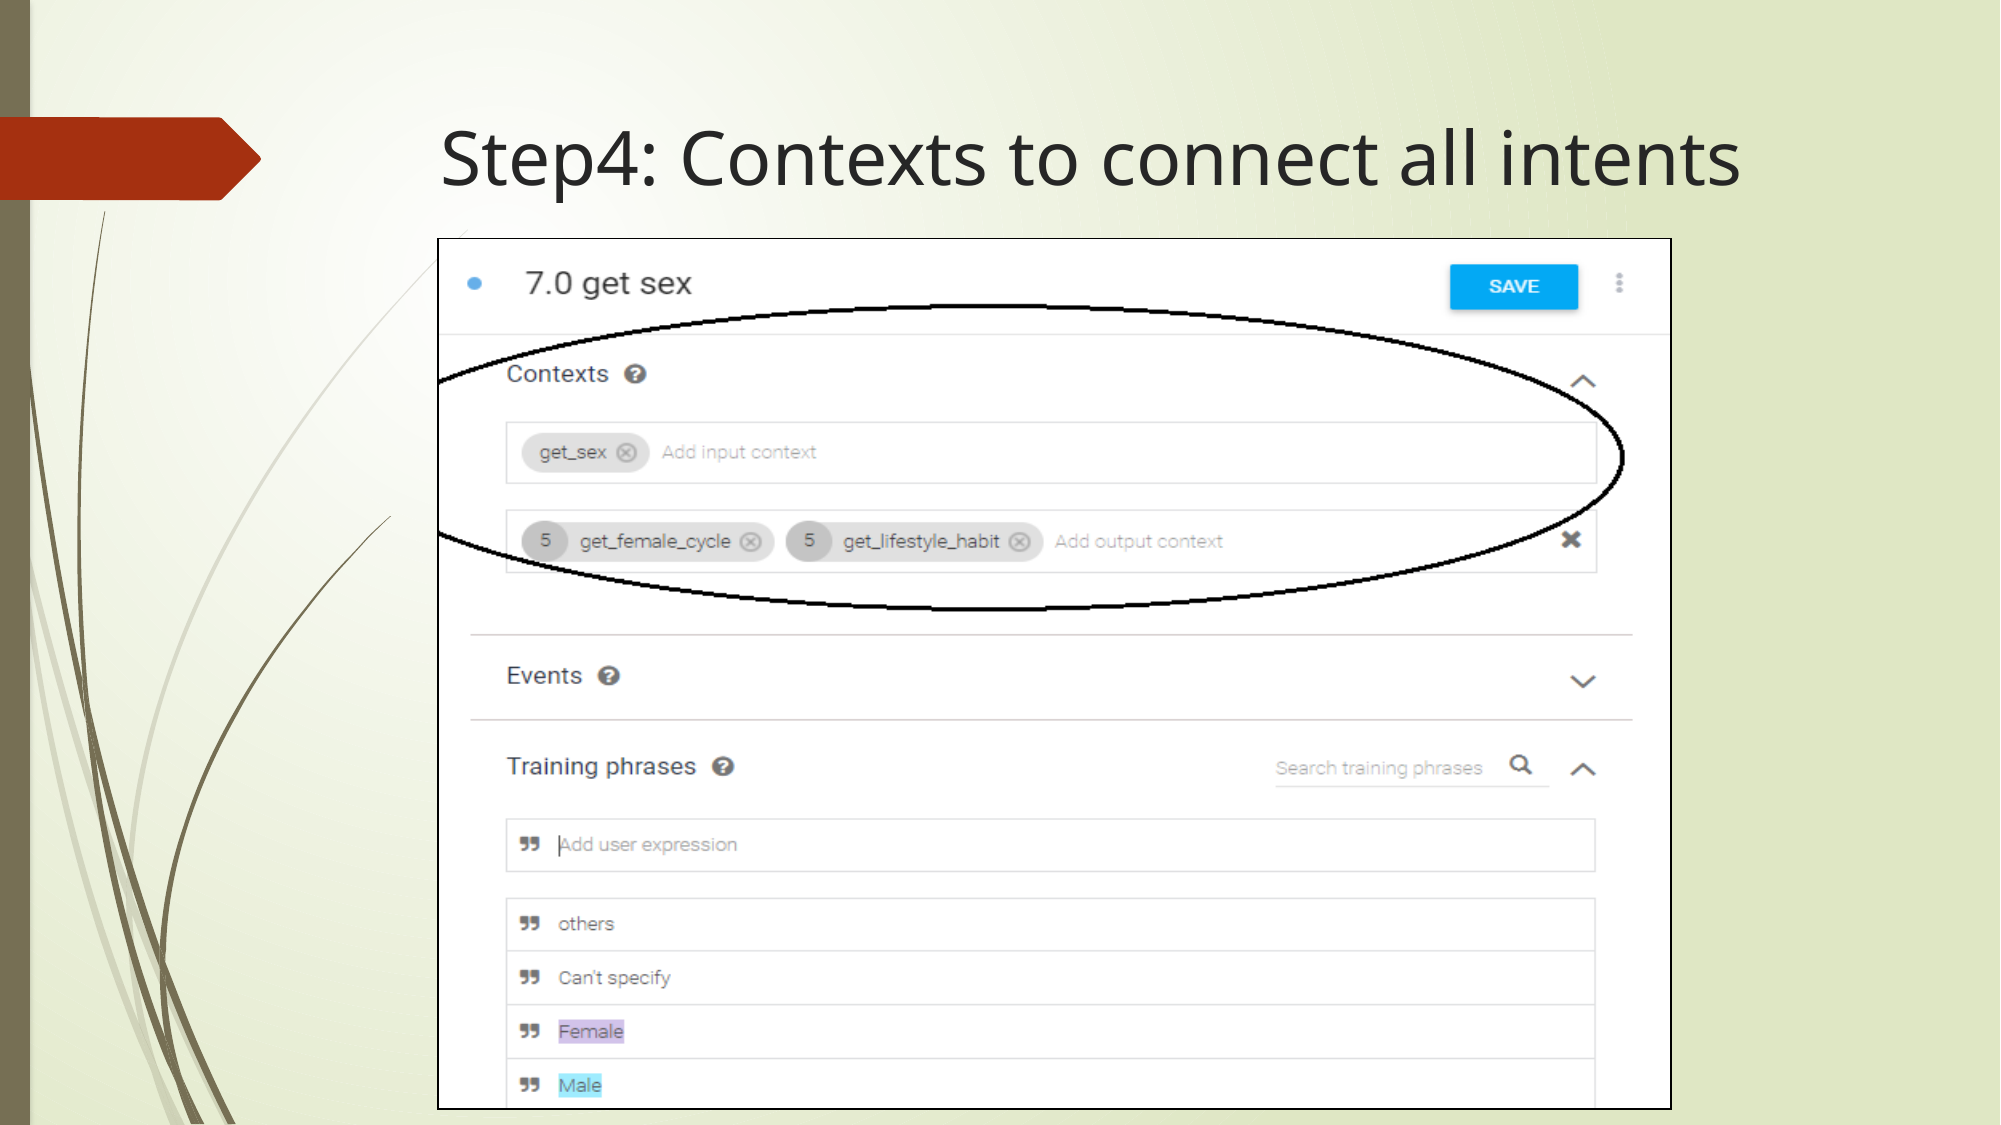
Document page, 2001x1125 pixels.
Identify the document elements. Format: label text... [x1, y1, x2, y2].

title Step4: Contexts to connect all intents [425, 102, 1888, 313]
picture [438, 238, 1671, 1109]
